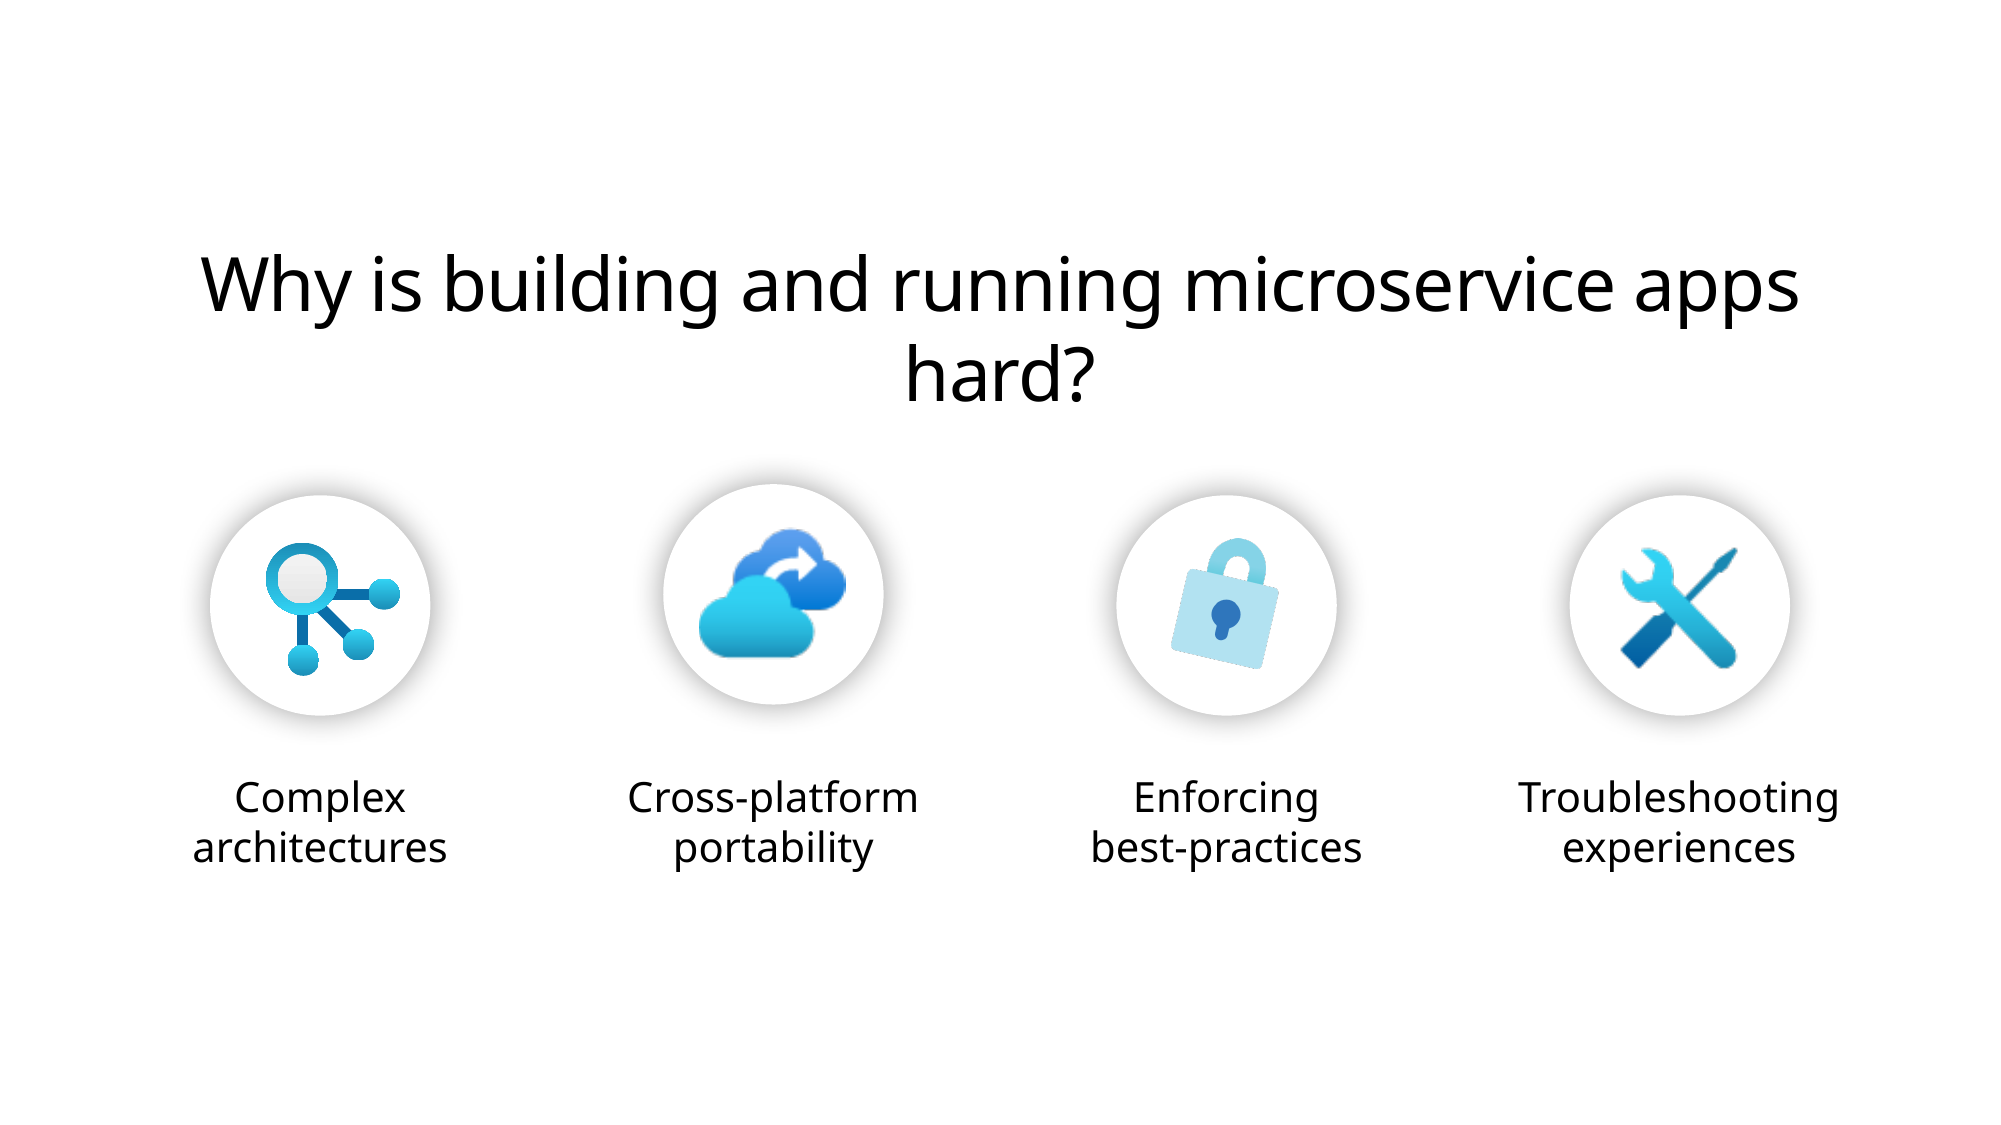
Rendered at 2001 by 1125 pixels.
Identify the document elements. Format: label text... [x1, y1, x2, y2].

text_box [1569, 495, 1791, 716]
text_box Troubleshooting experiences [1518, 770, 1841, 871]
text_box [662, 483, 884, 705]
list Complex architectures [139, 770, 501, 872]
title Why is building and running microservice apps hard? [96, 236, 1904, 328]
list Cross-platform portability [588, 770, 958, 872]
text_box Enforcing best-practices [1037, 770, 1416, 871]
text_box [209, 495, 431, 716]
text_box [1116, 495, 1337, 716]
